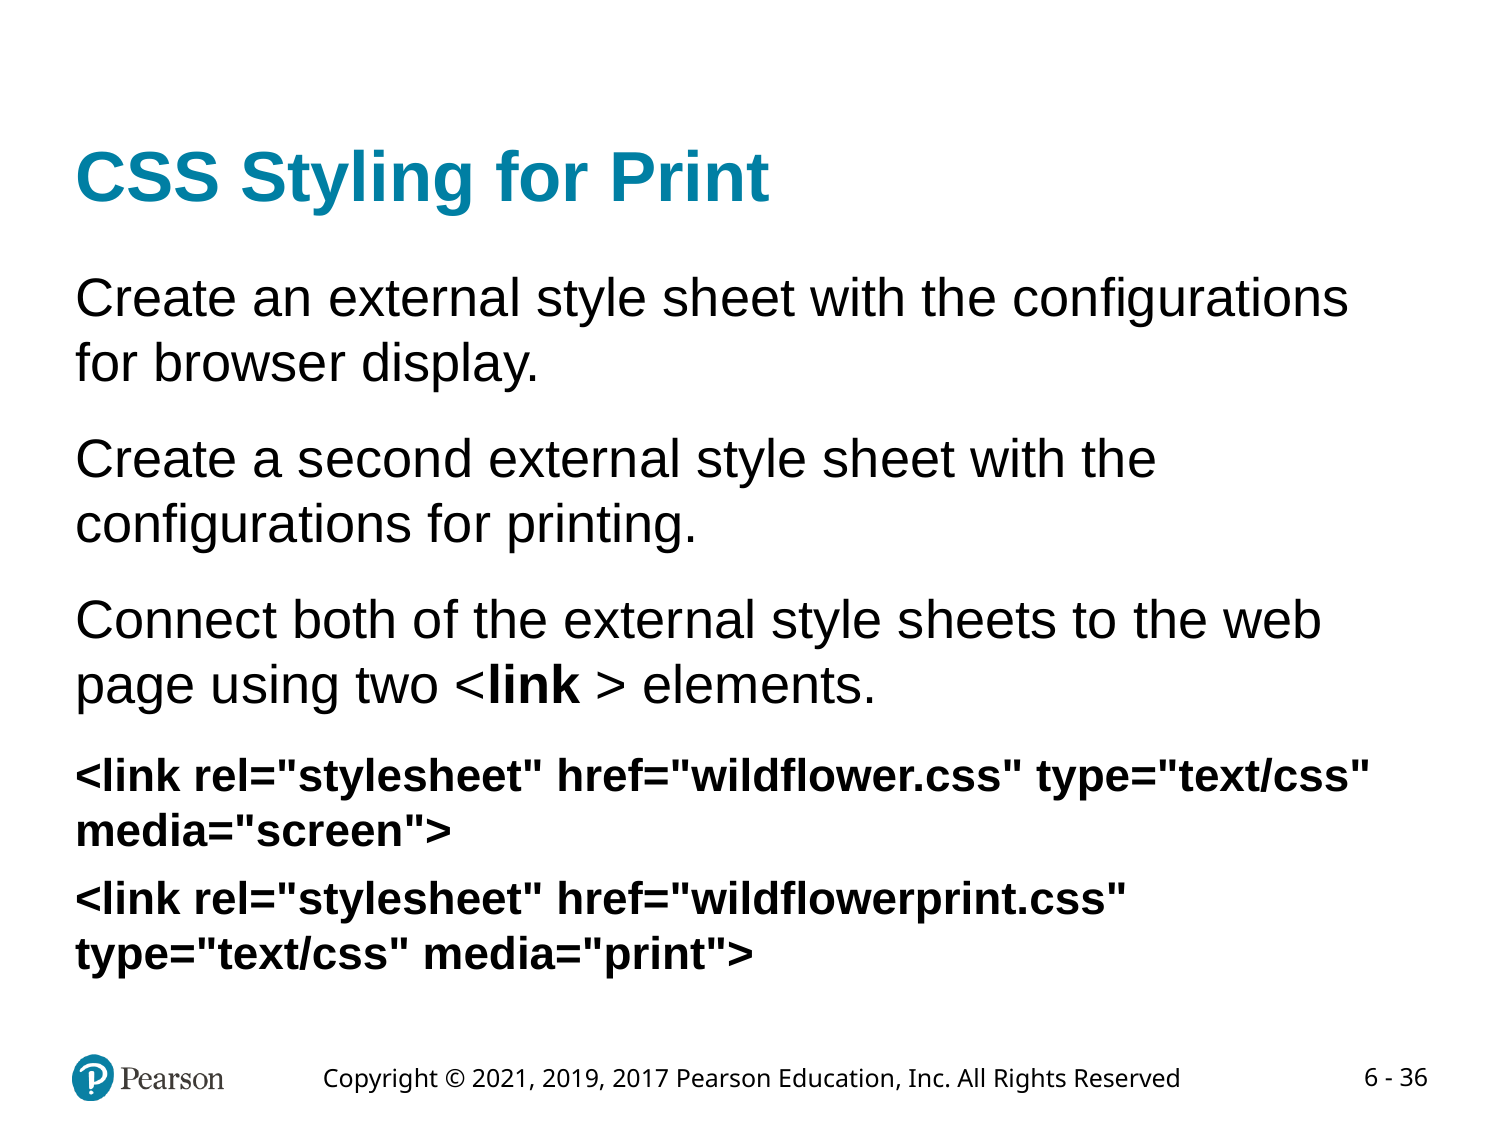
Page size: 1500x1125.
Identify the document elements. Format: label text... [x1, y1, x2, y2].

picture [99, 1054, 224, 1101]
title CSS Styling for Print [75, 35, 1425, 216]
picture [72, 1087, 83, 1101]
picture [81, 1064, 107, 1089]
picture [72, 1054, 89, 1072]
list Create an external style sheet with the configurations for browser display. Create a second external style sheet with the configurations for printing. Connect both of the external style sheets to the web page using two <link > elements. <link rel="stylesheet" href="wildflower.css" type="text/css" media="screen"> <link rel="stylesheet" href="wildflowerprint.css" type="text/css" media="print"> [75, 262, 1425, 1005]
